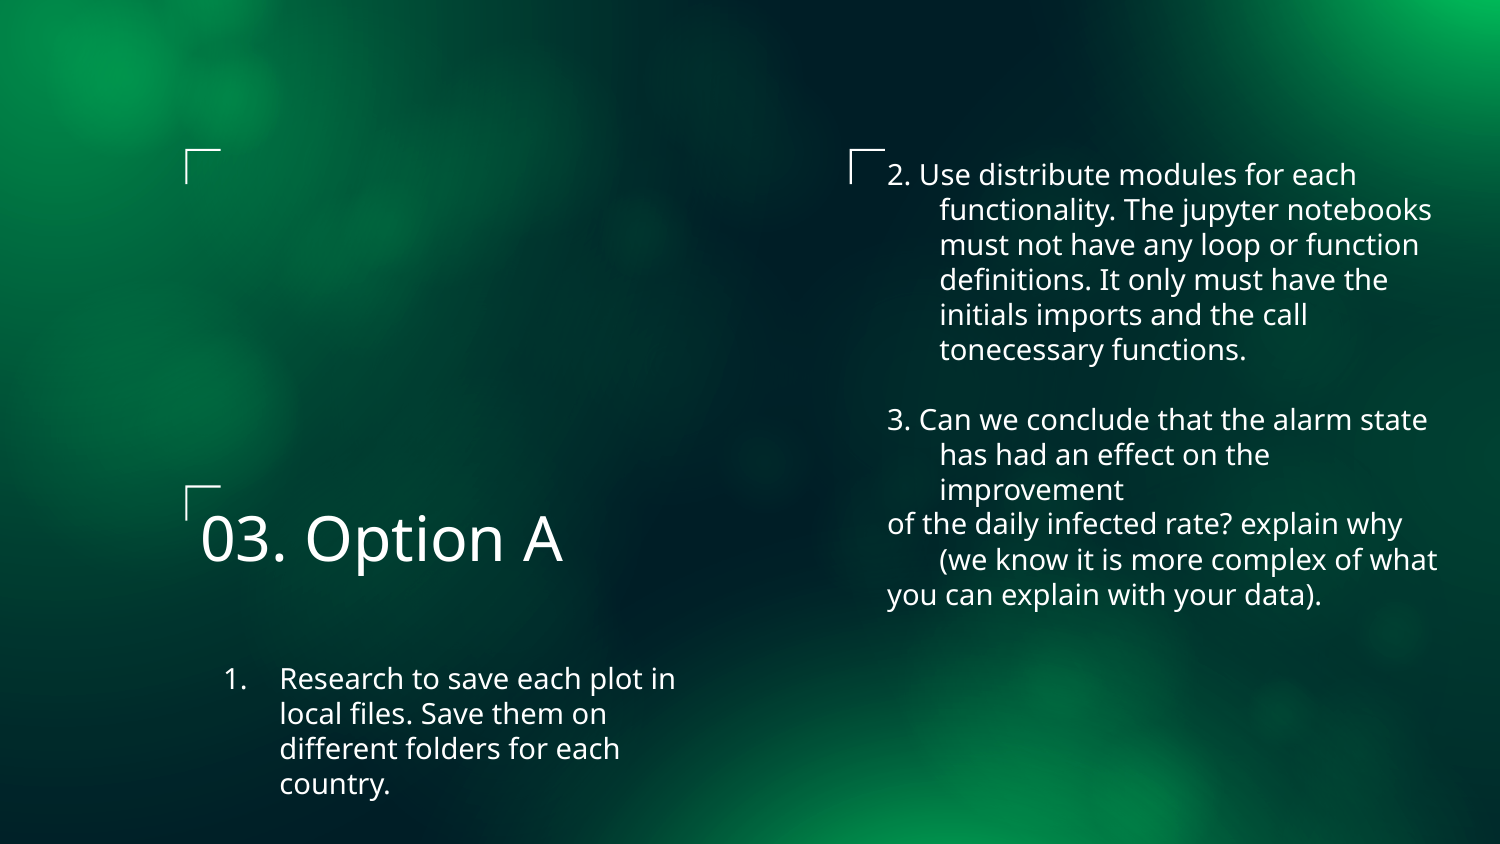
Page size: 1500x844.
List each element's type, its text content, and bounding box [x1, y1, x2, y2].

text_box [184, 148, 885, 521]
title 03. Option A [185, 529, 755, 590]
picture [0, 0, 1500, 844]
subtitle Research to save each plot in local files. Save them on different folders for each country. [185, 645, 700, 816]
text_box 2. Use distribute modules for each functionality. The jupyter notebooks must not have any loop or function definitions. It only must have the initials imports and the call tonecessary functions. 3. Can we conclude that the alarm state has had an effect on the improvement of the daily infected rate? explain why (we know it is more complex of what you can explain with your data). [849, 148, 1470, 619]
